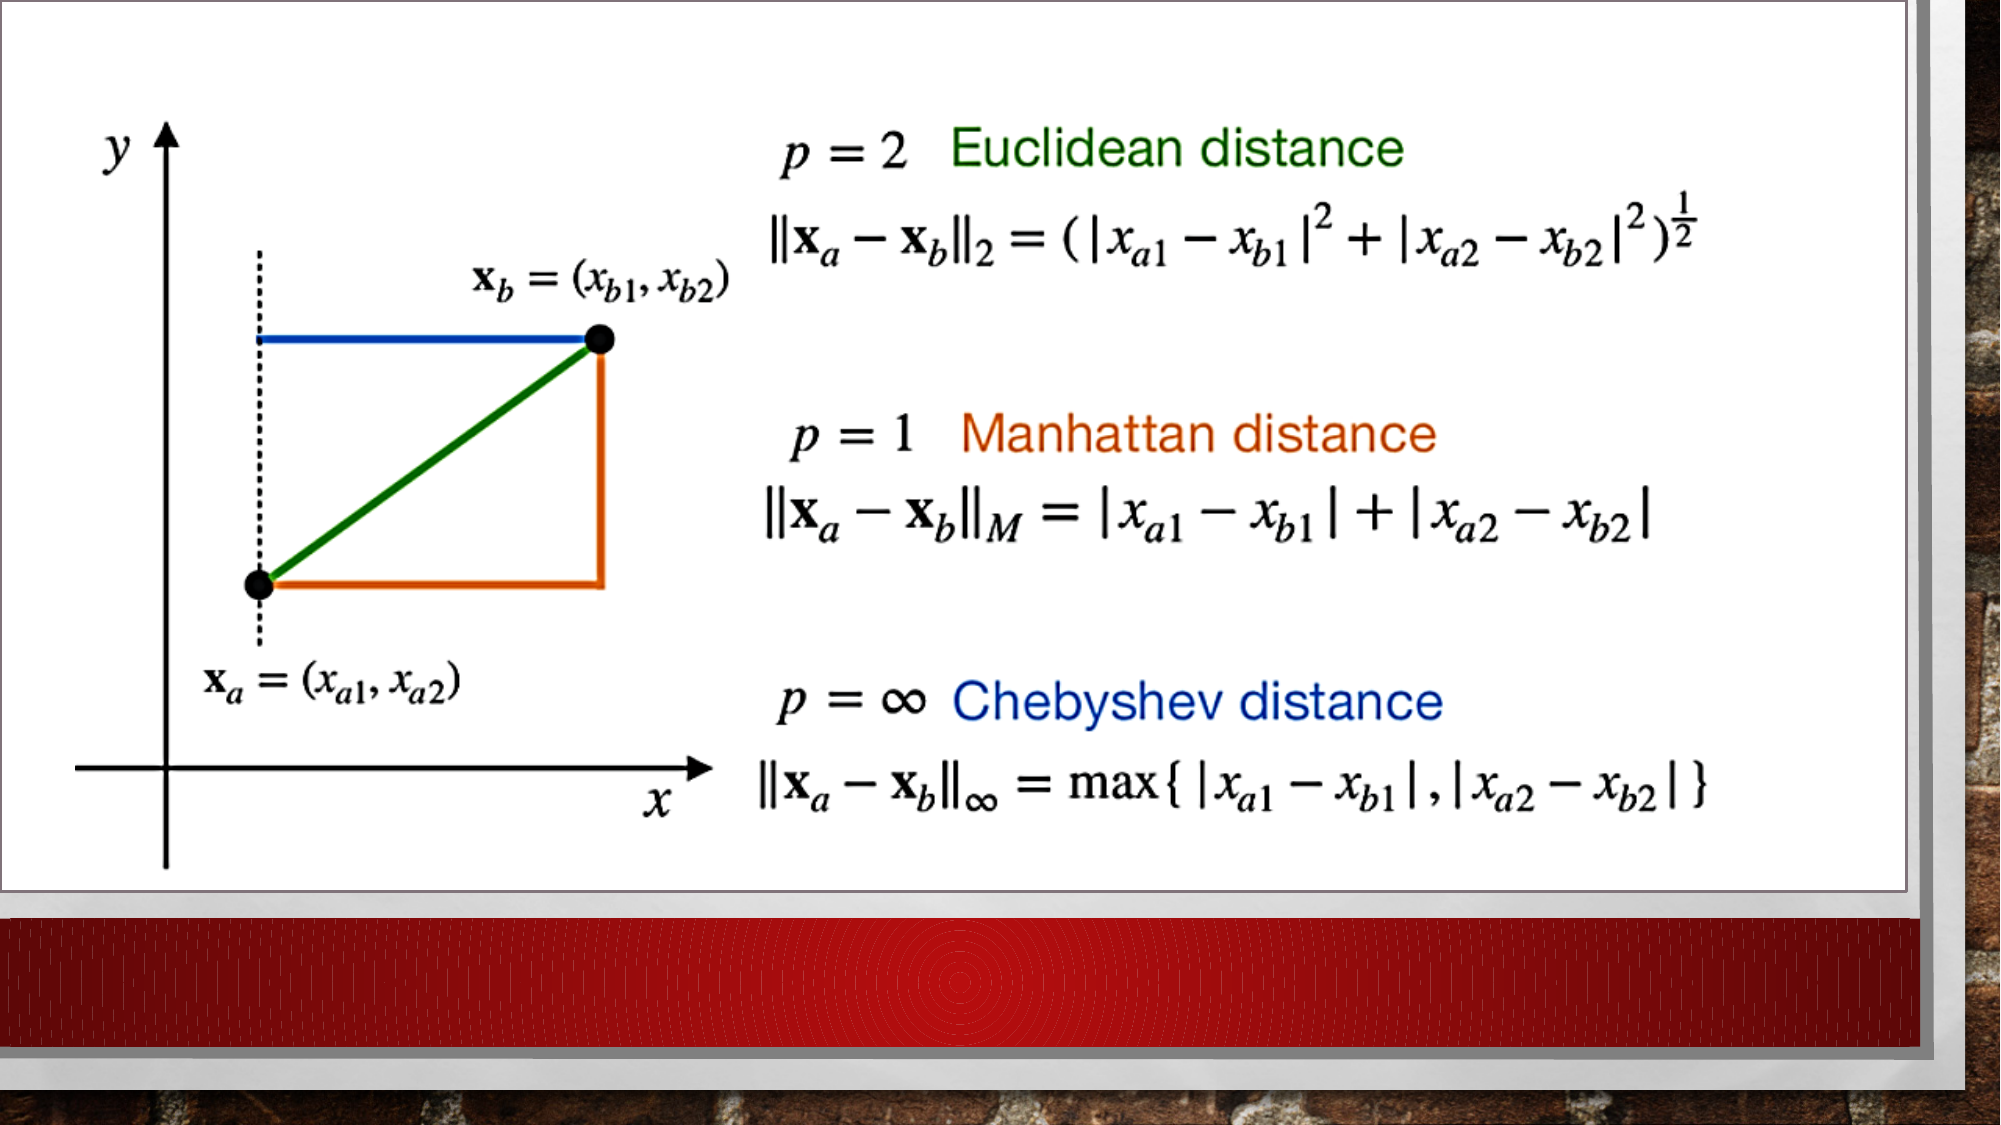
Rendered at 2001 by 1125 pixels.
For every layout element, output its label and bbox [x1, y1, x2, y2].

picture [0, 0, 2000, 1125]
text_box [0, 0, 1908, 893]
picture [75, 74, 1716, 877]
